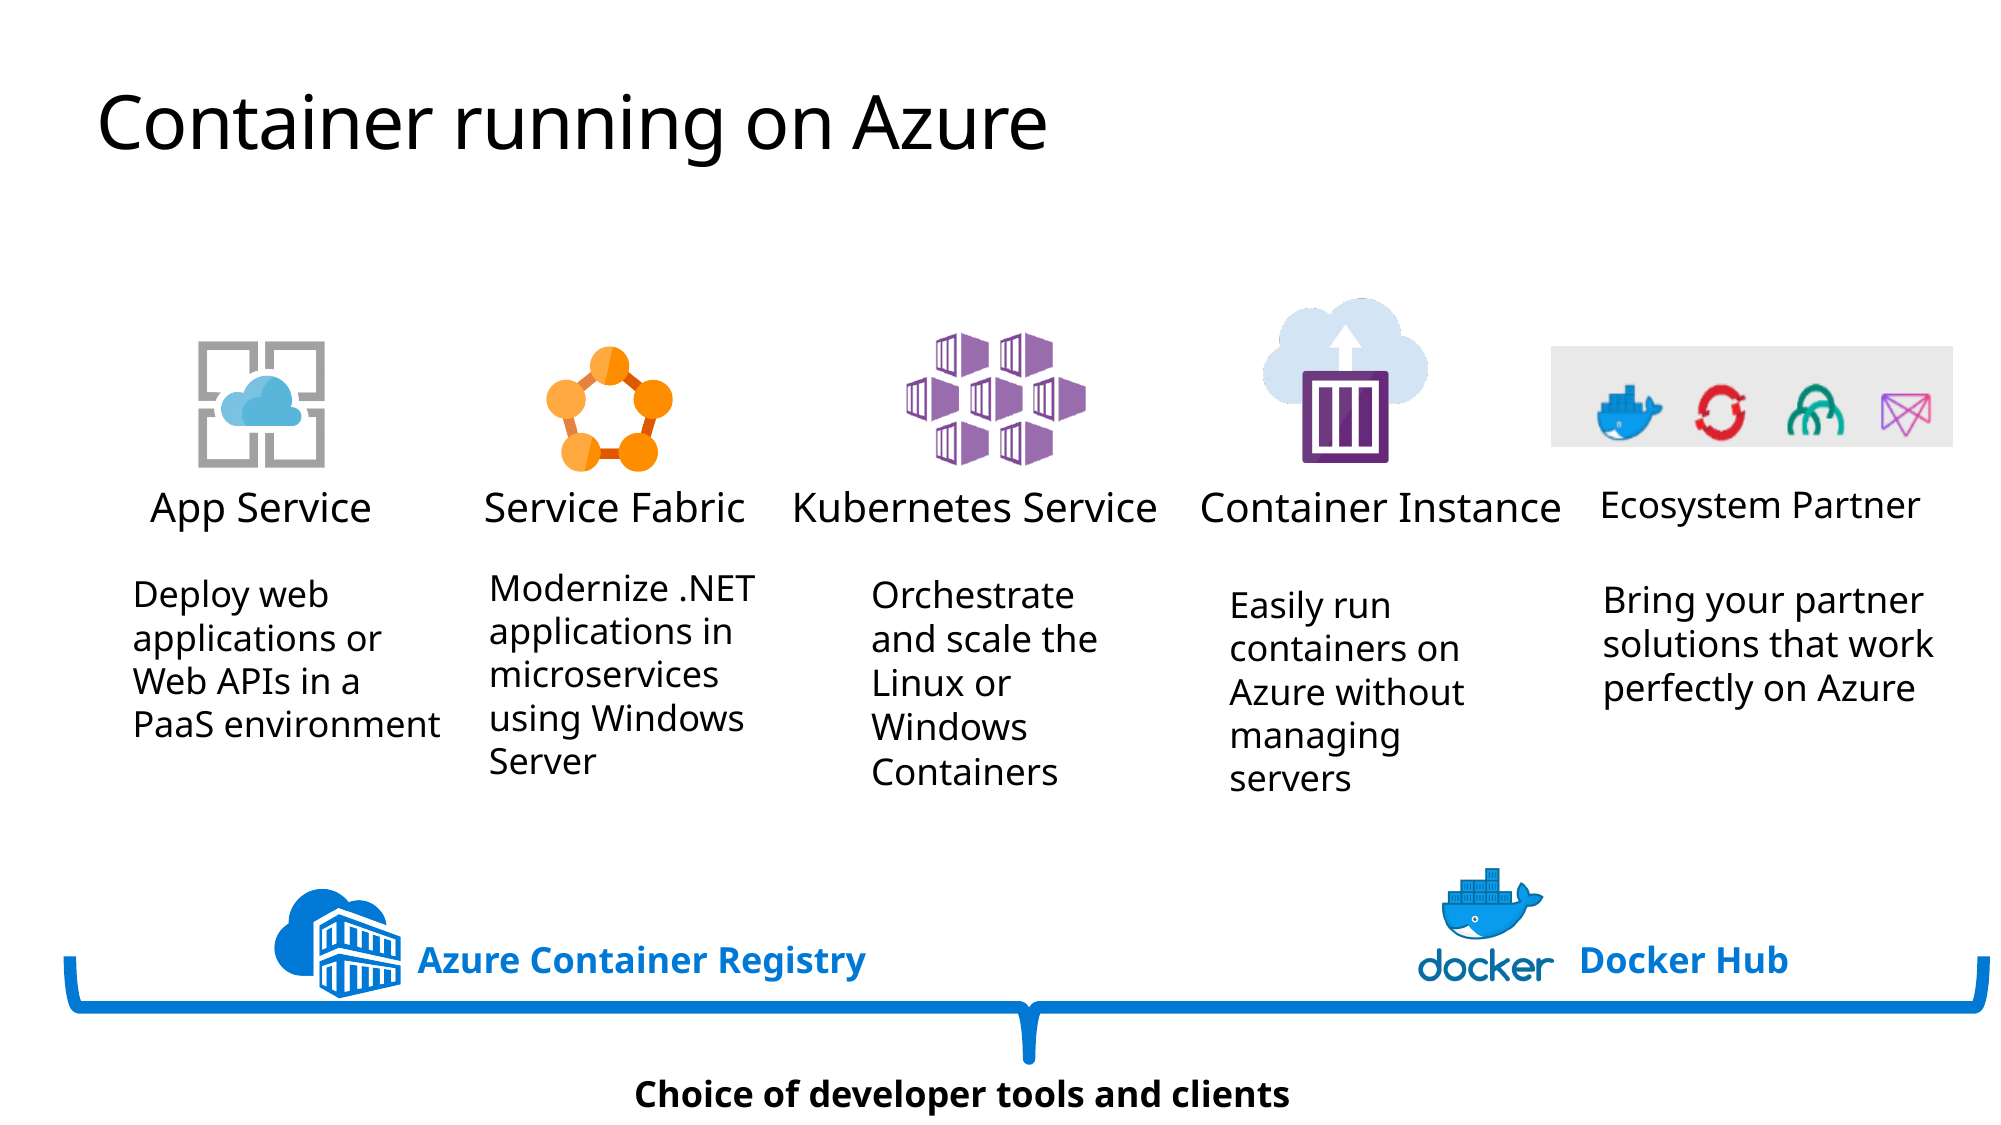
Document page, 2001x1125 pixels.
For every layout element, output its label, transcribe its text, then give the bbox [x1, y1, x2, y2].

text_box [69, 956, 1985, 1060]
text_box Ecosystem Partner [1599, 481, 1965, 527]
picture [1550, 346, 1953, 447]
text_box Orchestrate and scale the Linux or Windows Containers [856, 564, 1145, 800]
title Container running on Azure [96, 75, 1904, 166]
text_box Container Instance [1199, 481, 1563, 531]
picture [546, 346, 673, 473]
picture [906, 309, 1086, 489]
text_box Service Fabric [483, 481, 746, 531]
text_box Modernize .NET applications in microservices using Windows Server [474, 557, 792, 789]
text_box Bring your partner solutions that work perfectly on Azure [1587, 569, 1953, 717]
text_box Deploy web applications or Web APIs in a PaaS environment [117, 564, 458, 752]
text_box App Service [150, 481, 373, 531]
text_box Kubernetes Service [791, 481, 1159, 531]
picture [1185, 295, 1505, 463]
text_box Choice of developer tools and clients [619, 1063, 1306, 1122]
picture [198, 341, 325, 468]
text_box Easily run containers on Azure without managing servers [1214, 575, 1548, 807]
picture [274, 880, 401, 1007]
text_box Azure Container Registry [402, 930, 882, 989]
picture [1406, 856, 1566, 993]
text_box Docker Hub [1566, 930, 1804, 989]
